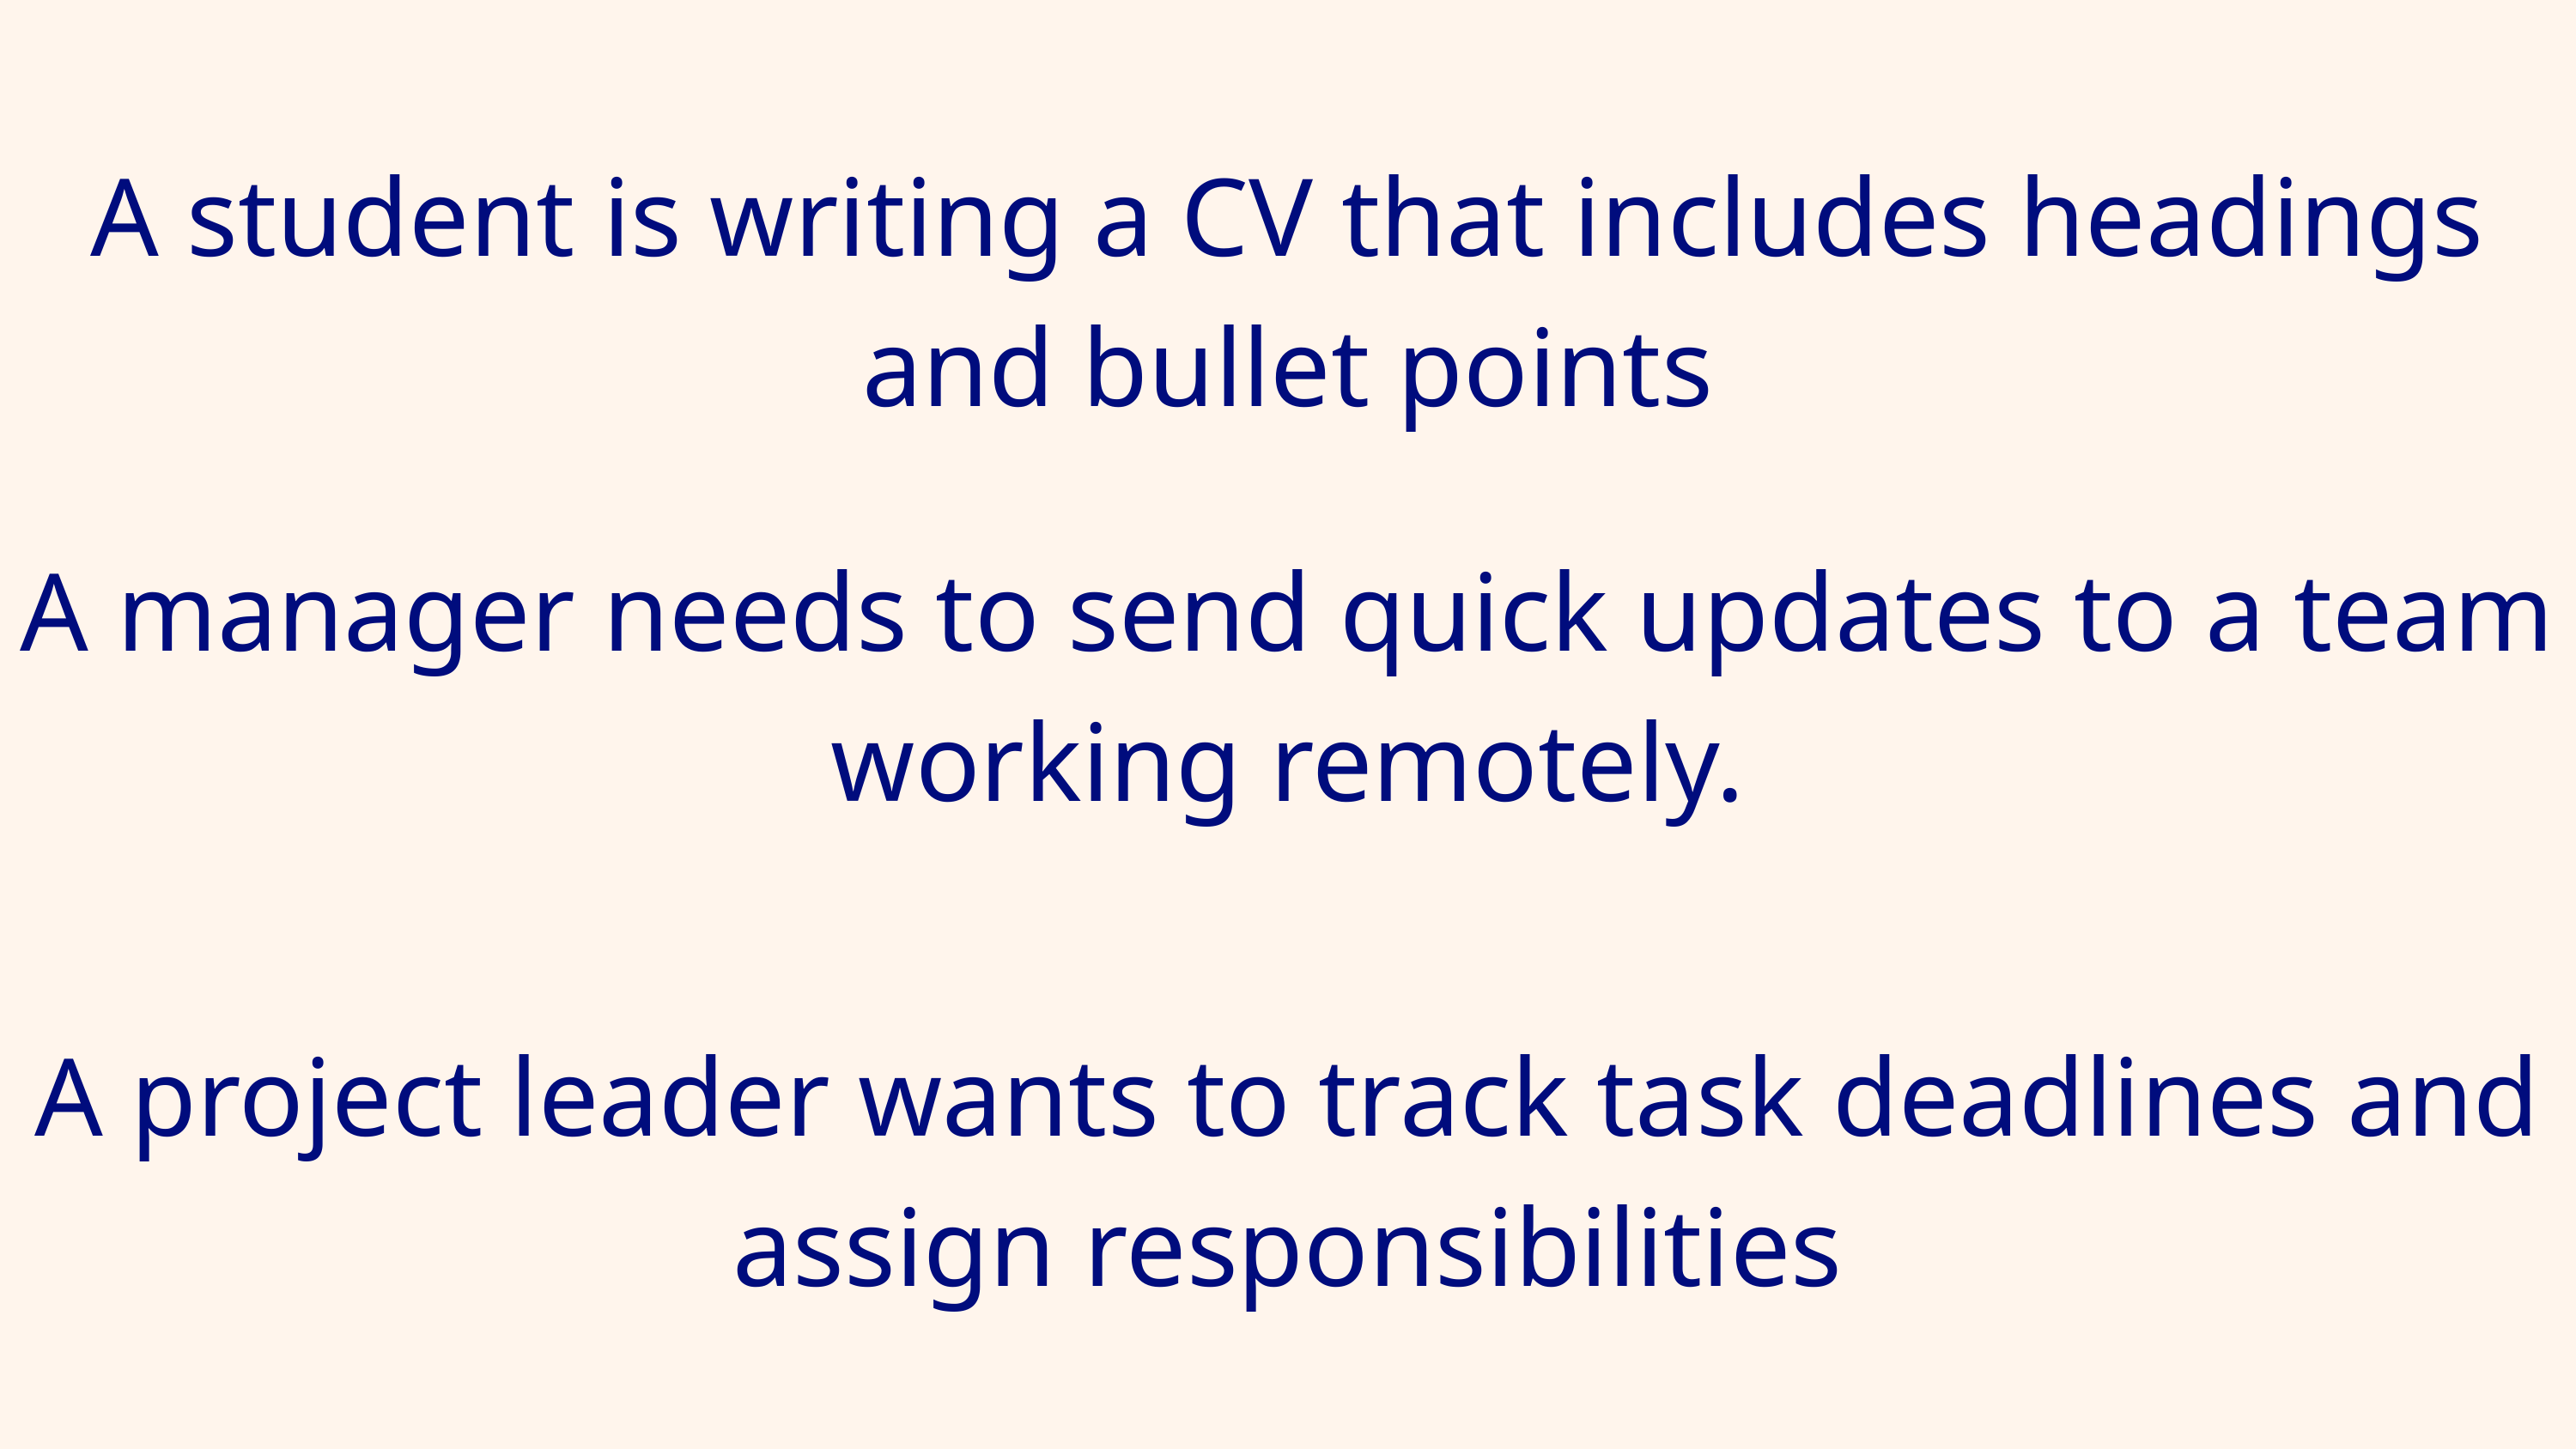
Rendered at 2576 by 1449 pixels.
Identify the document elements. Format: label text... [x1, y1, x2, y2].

text_box A student is writing a CV that includes headings and bullet points [0, 127, 2576, 428]
text_box A manager needs to send quick updates to a team working remotely. [0, 522, 2576, 823]
text_box A project leader wants to track task deadlines and assign responsibilities [0, 1007, 2576, 1308]
